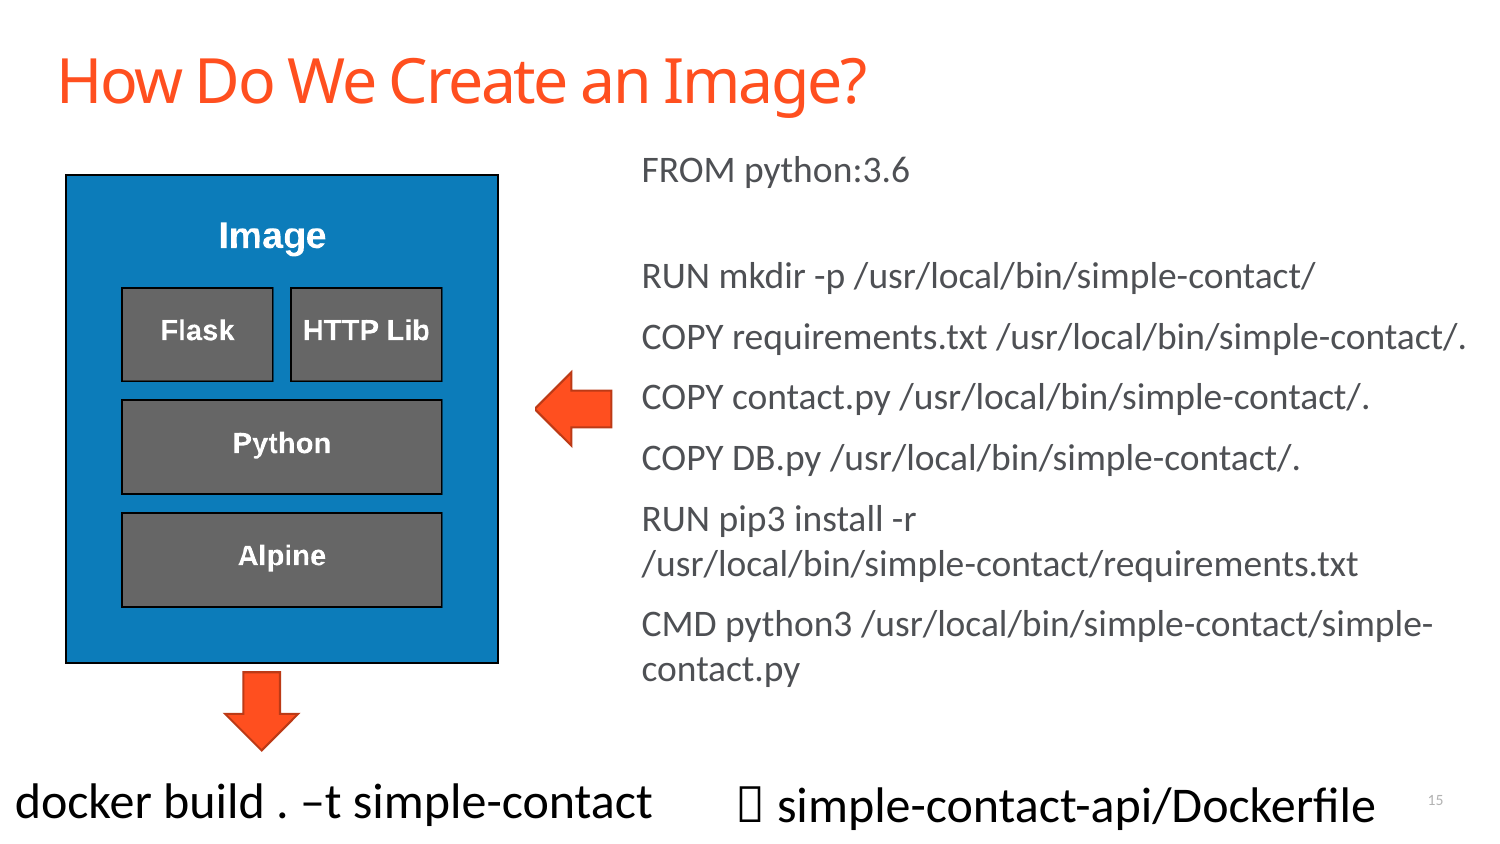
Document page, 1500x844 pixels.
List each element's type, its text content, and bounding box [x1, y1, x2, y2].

text_box [222, 700, 301, 752]
title How Do We Create an Image? [56, 49, 1444, 146]
text_box  simple-contact-api/Dockerfile [720, 764, 1471, 840]
text_box [535, 369, 613, 449]
text_box docker build . –t simple-contact [0, 761, 750, 836]
picture [28, 137, 535, 700]
list FROM python:3.6 RUN mkdir -p /usr/local/bin/simple-contact/ COPY requirements.txt /usr/local/bin/simple-contact/. COPY contact.py /usr/local/bin/simple-contact/. COPY DB.py /usr/local/bin/simple-contact/. RUN pip3 install -r /usr/local/bin/simple-contact/requirements.txt CMD python3 /usr/local/bin/simple-contact/simple-contact.py [641, 115, 1500, 629]
